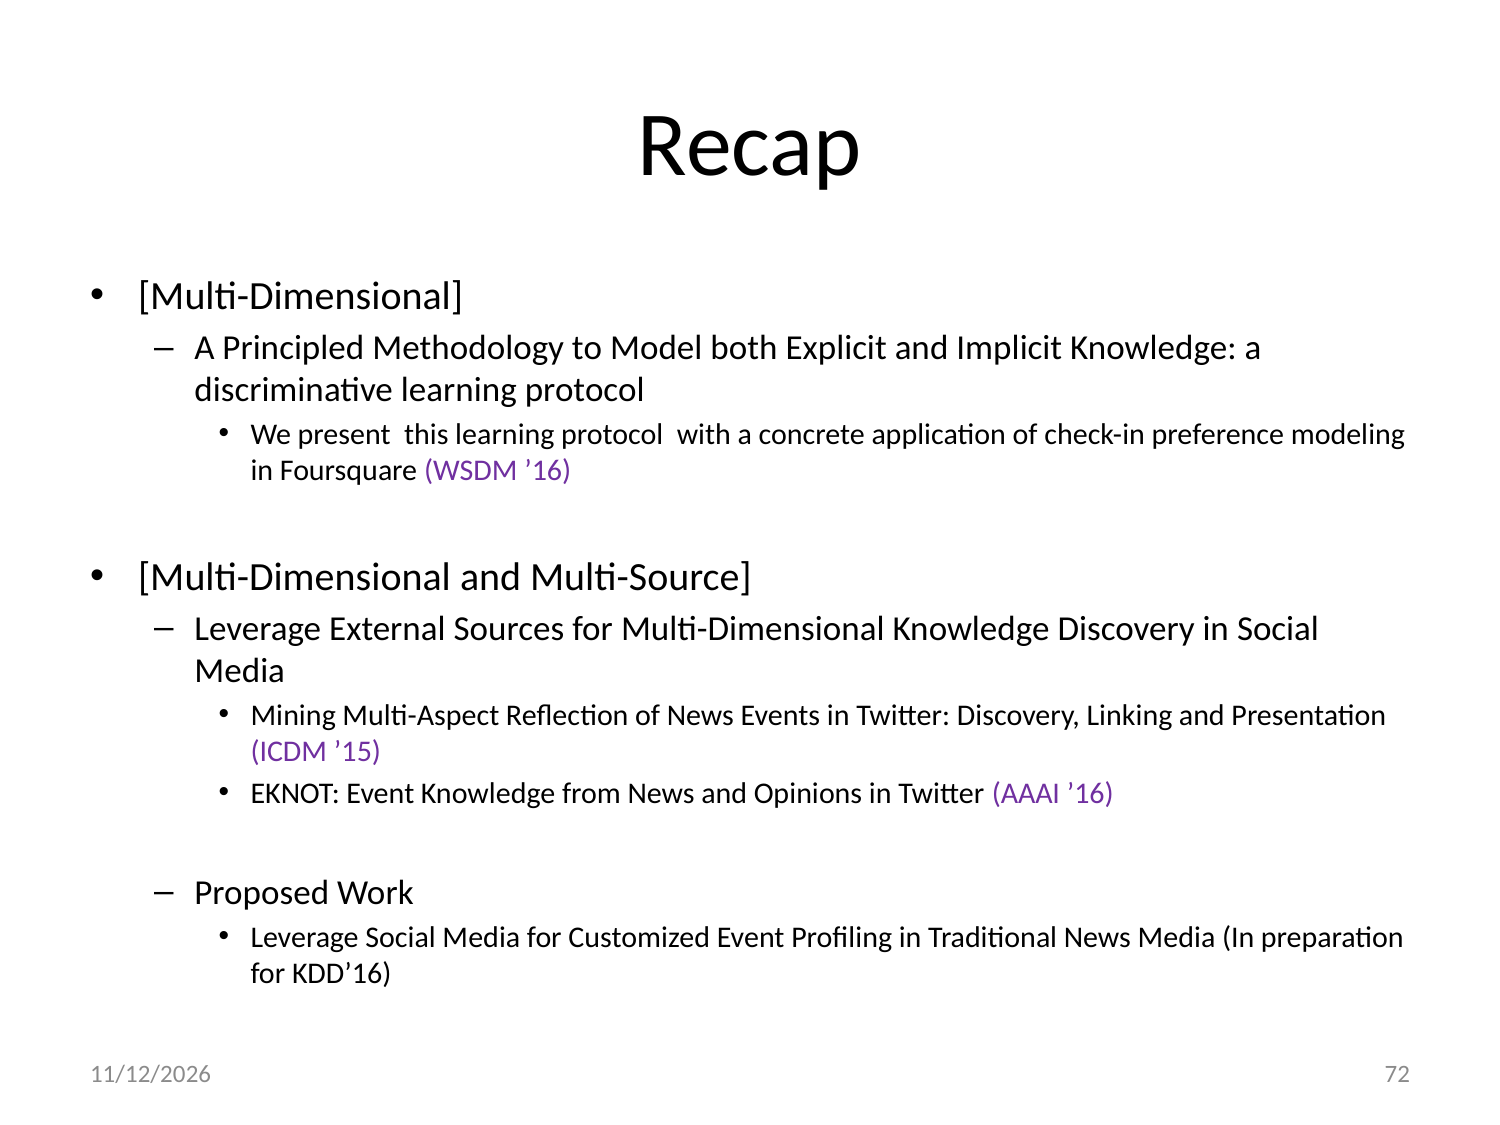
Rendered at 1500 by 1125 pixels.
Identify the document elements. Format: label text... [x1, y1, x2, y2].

title Recap [75, 45, 1425, 233]
list [Multi-Dimensional] A Principled Methodology to Model both Explicit and Implicit Knowledge: a discriminative learning protocol We present this learning protocol with a concrete application of check-in preference modeling in Foursquare (WSDM ’16) [Multi-Dimensional and Multi-Source] Leverage External Sources for Multi-Dimensional Knowledge Discovery in Social Media Mining Multi-Aspect Reflection of News Events in Twitter: Discovery, Linking and Presentation (ICDM ’15) EKNOT: Event Knowledge from News and Opinions in Twitter (AAAI ’16) Proposed Work Leverage Social Media for Customized Event Profiling in Traditional News Media (In preparation for KDD’16) [75, 262, 1425, 1005]
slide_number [75, 1042, 425, 1103]
slide_number 72 [1074, 1042, 1425, 1103]
